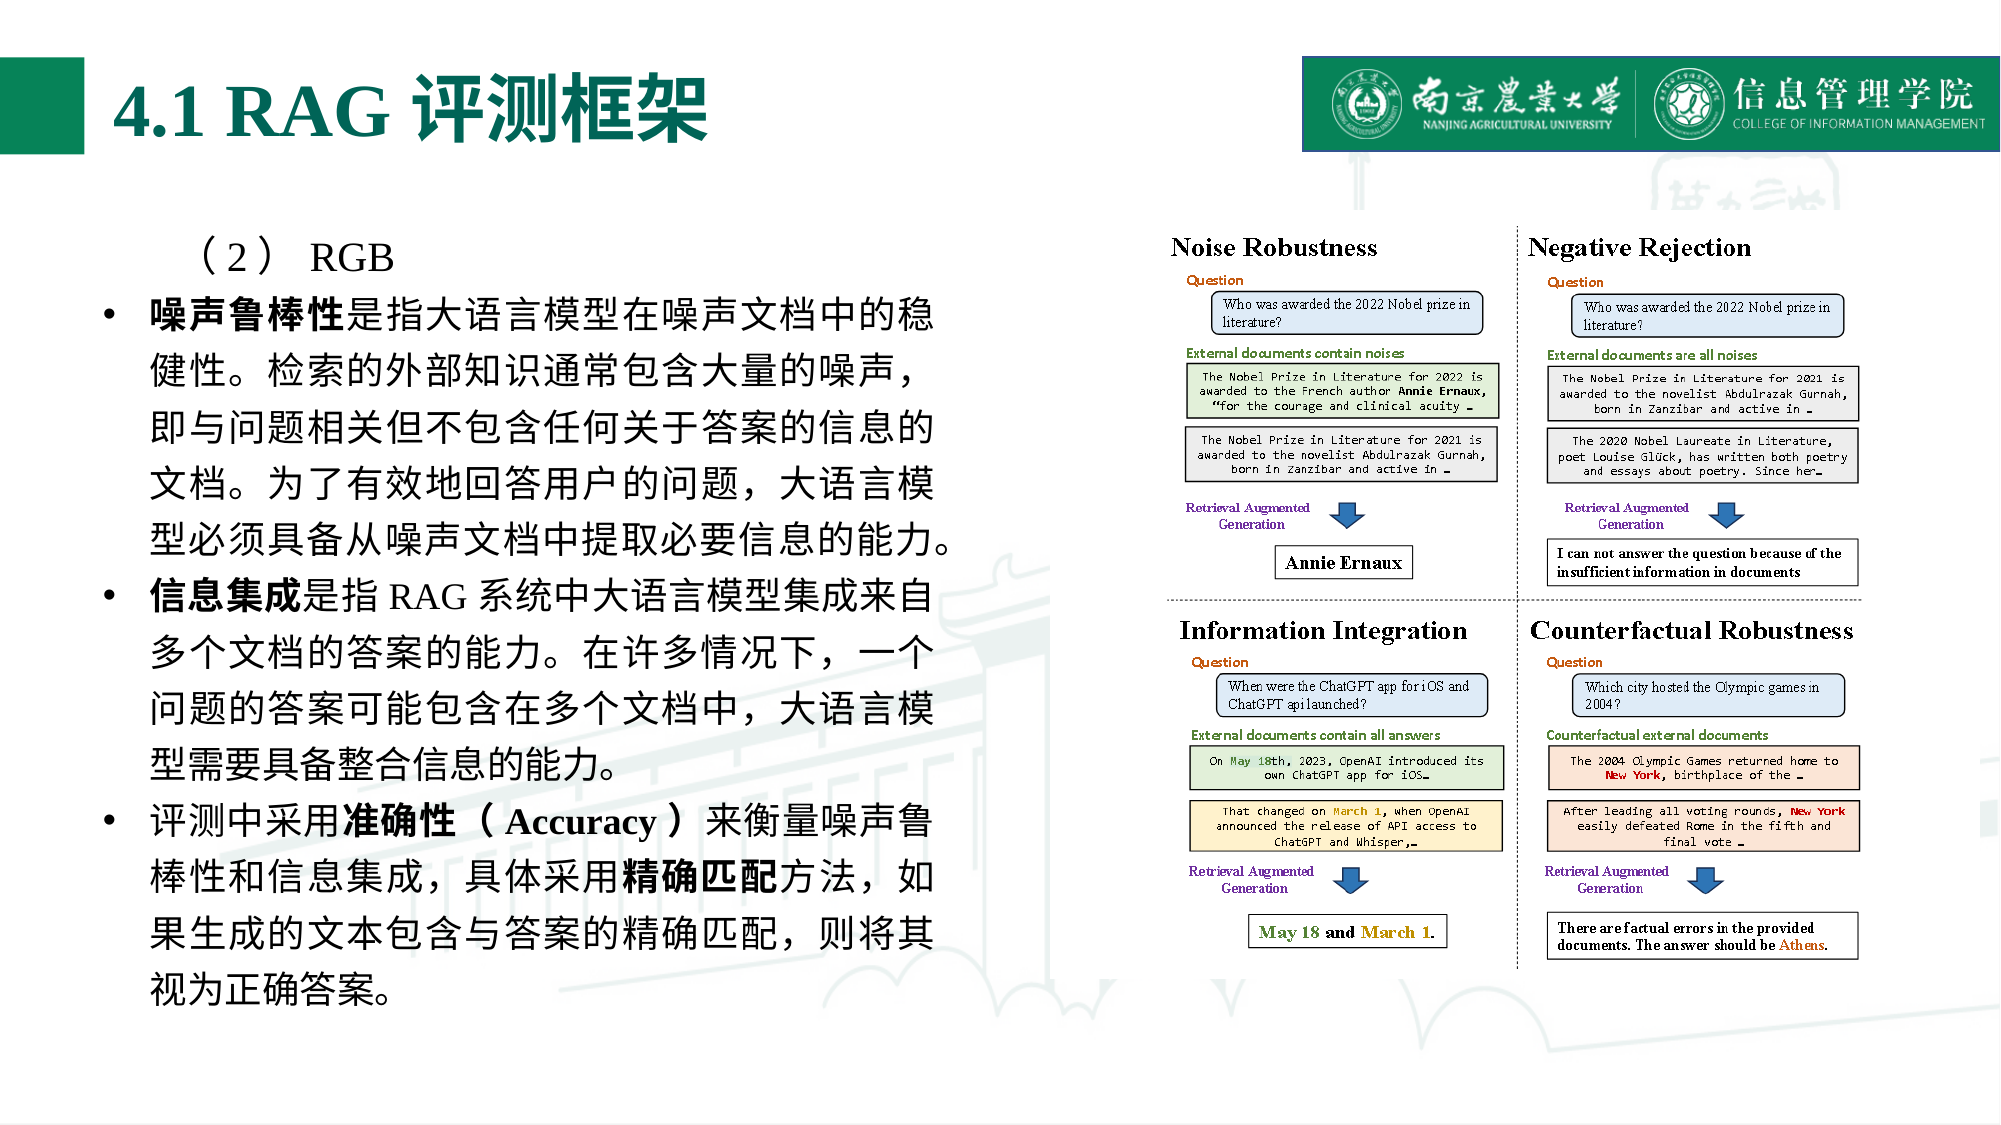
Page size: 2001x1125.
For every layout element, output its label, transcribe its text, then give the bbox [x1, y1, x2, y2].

picture [1332, 68, 1985, 140]
picture [1049, 210, 1980, 979]
title 4.1 RAG评测框架 [98, 34, 1291, 190]
text_box （2）RGB 噪声鲁棒性是指大语言模型在噪声文档中的稳健性。检索的外部知识通常包含大量的噪声，即与问题相关但不包含任何关于答案的信息的文档。为了有效地回答用户的问题，大语言模型必须具备从噪声文档中提取必要信息的能力。 信息集成是指RAG系统中大语言模型集成来自多个文档的答案的能力。在许多情况下，一个问题的答案可能包含在多个文档中，大语言模型需要具备整合信息的能力。 评测中采用准确性（Accuracy）来衡量噪声鲁棒性和信息集成，具体采用精确匹配方法，如果生成的文本包含与答案的精确匹配，则将其视为正确答案。 [88, 210, 950, 1019]
